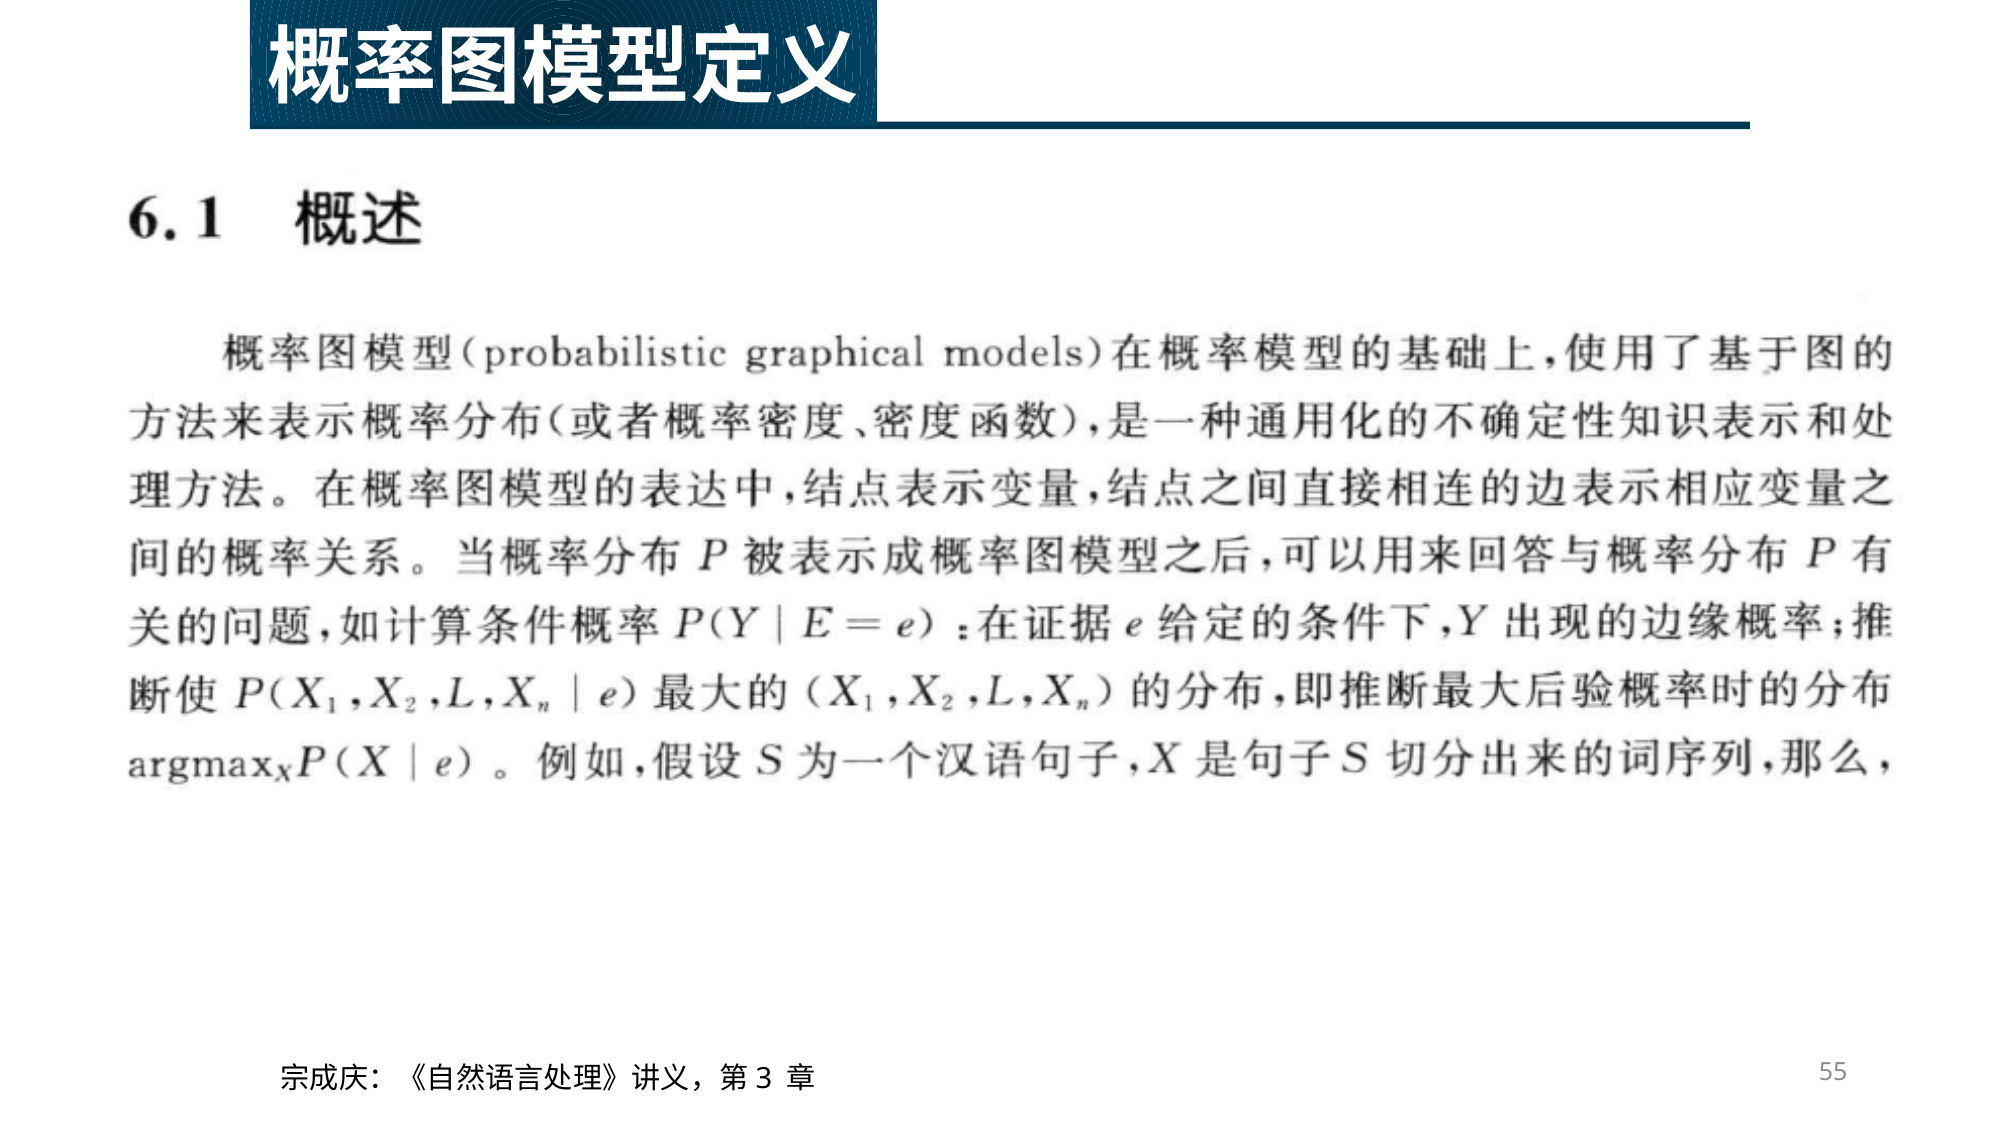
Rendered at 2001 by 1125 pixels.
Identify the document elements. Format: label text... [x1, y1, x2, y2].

text_box 概率图模型定义 [249, 5, 878, 133]
text_box 宗成庆：《自然语言处理》讲义，第3 章 [265, 1052, 1019, 1102]
text_box [878, 121, 1751, 130]
slide_number 55 [1412, 1042, 1863, 1103]
picture [19, 140, 1970, 797]
text_box [249, 0, 878, 5]
